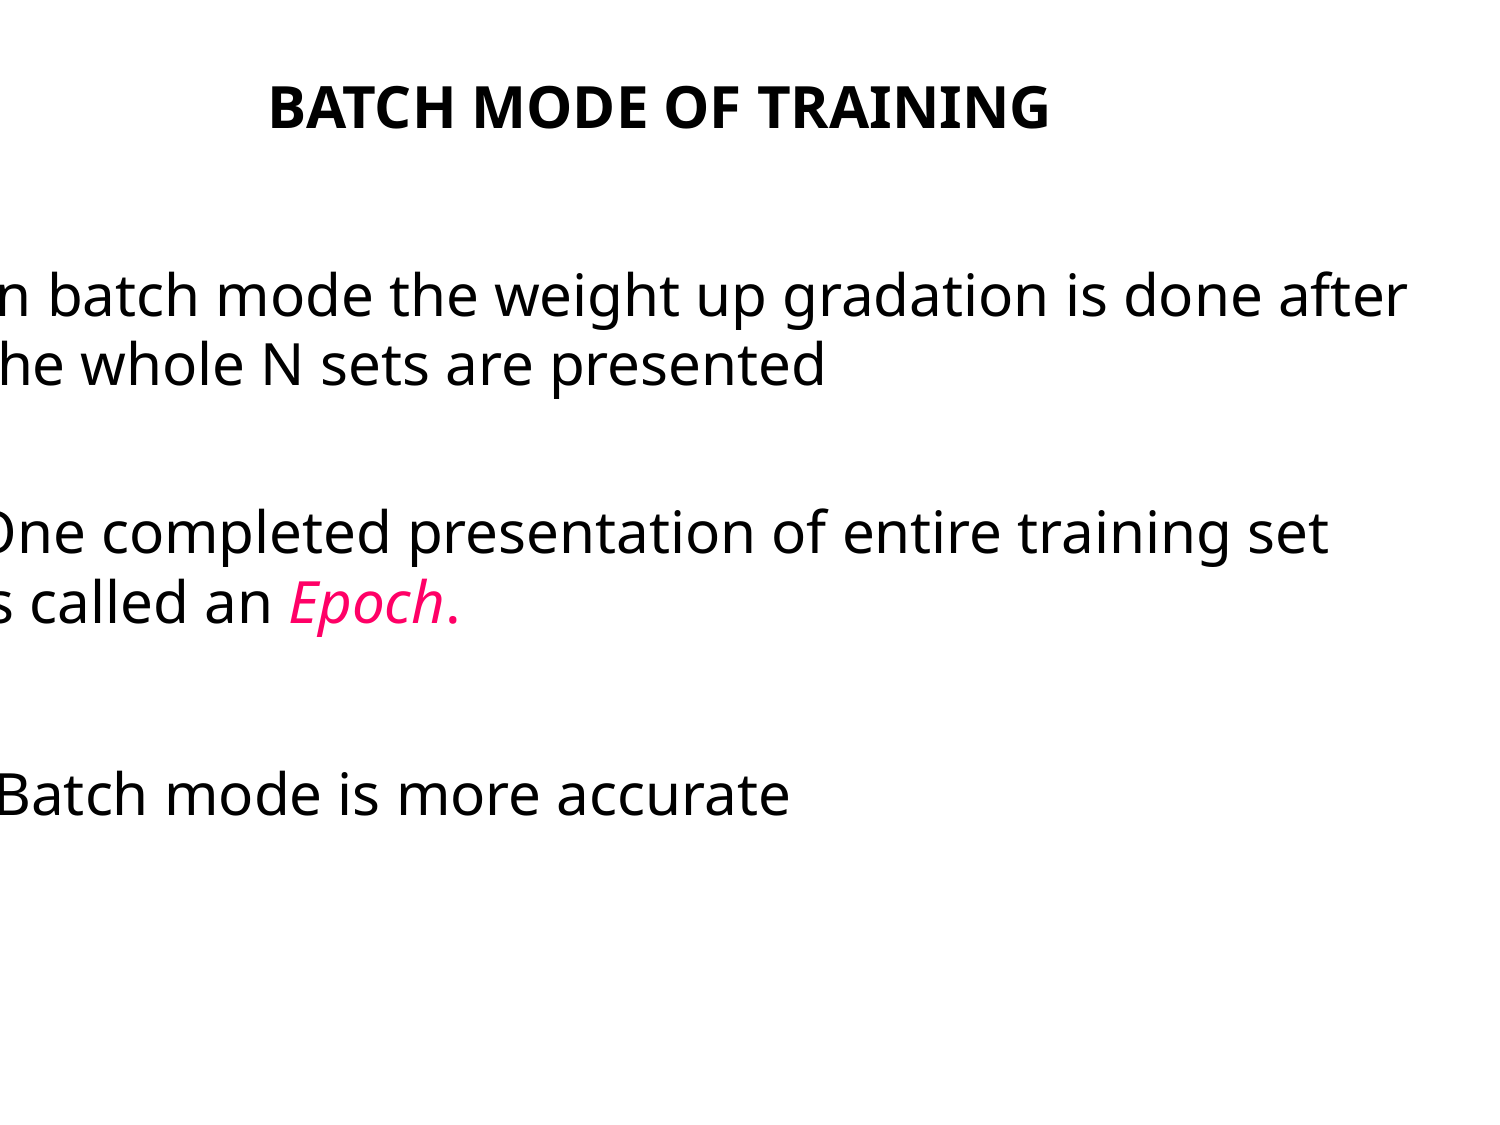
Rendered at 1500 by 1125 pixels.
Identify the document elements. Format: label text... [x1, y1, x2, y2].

text_box One completed presentation of entire training set is called an Epoch. [0, 487, 1345, 643]
text_box Batch mode is more accurate [0, 750, 822, 835]
text_box BATCH MODE OF TRAINING [252, 62, 1067, 148]
text_box In batch mode the weight up gradation is done after the whole N sets are presented [0, 250, 1424, 405]
